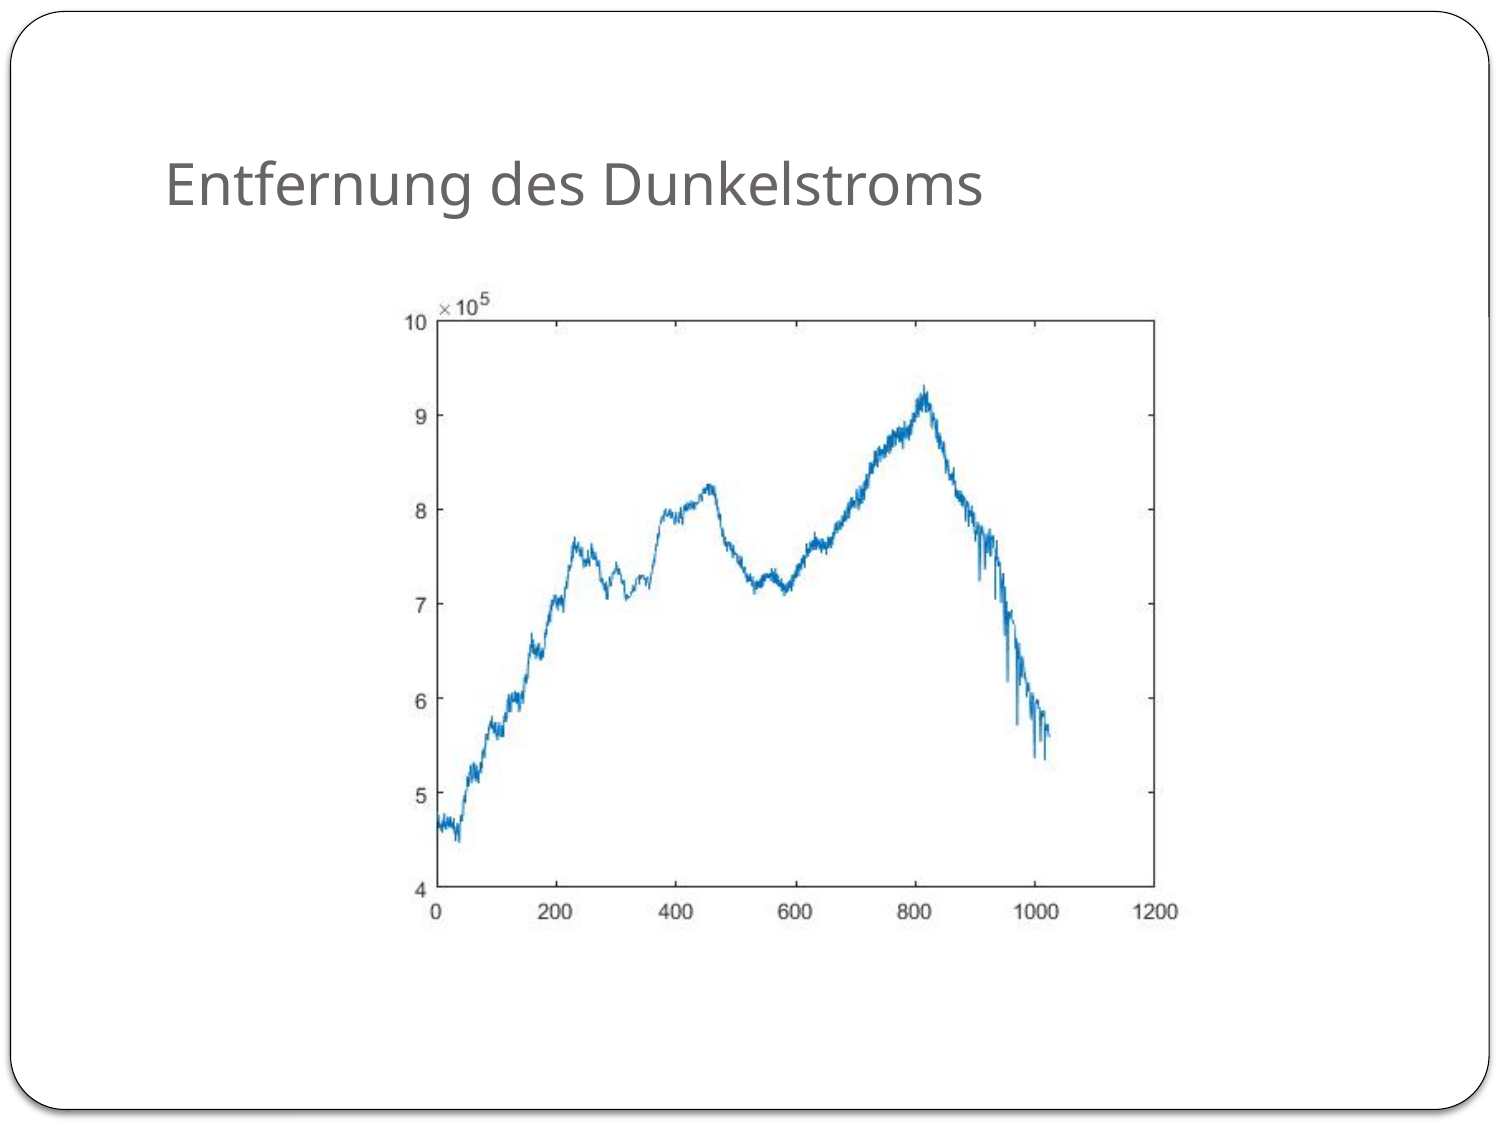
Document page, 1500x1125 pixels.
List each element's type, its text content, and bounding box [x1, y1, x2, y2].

title Entfernung des Dunkelstroms [150, 45, 1425, 233]
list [316, 269, 1243, 965]
